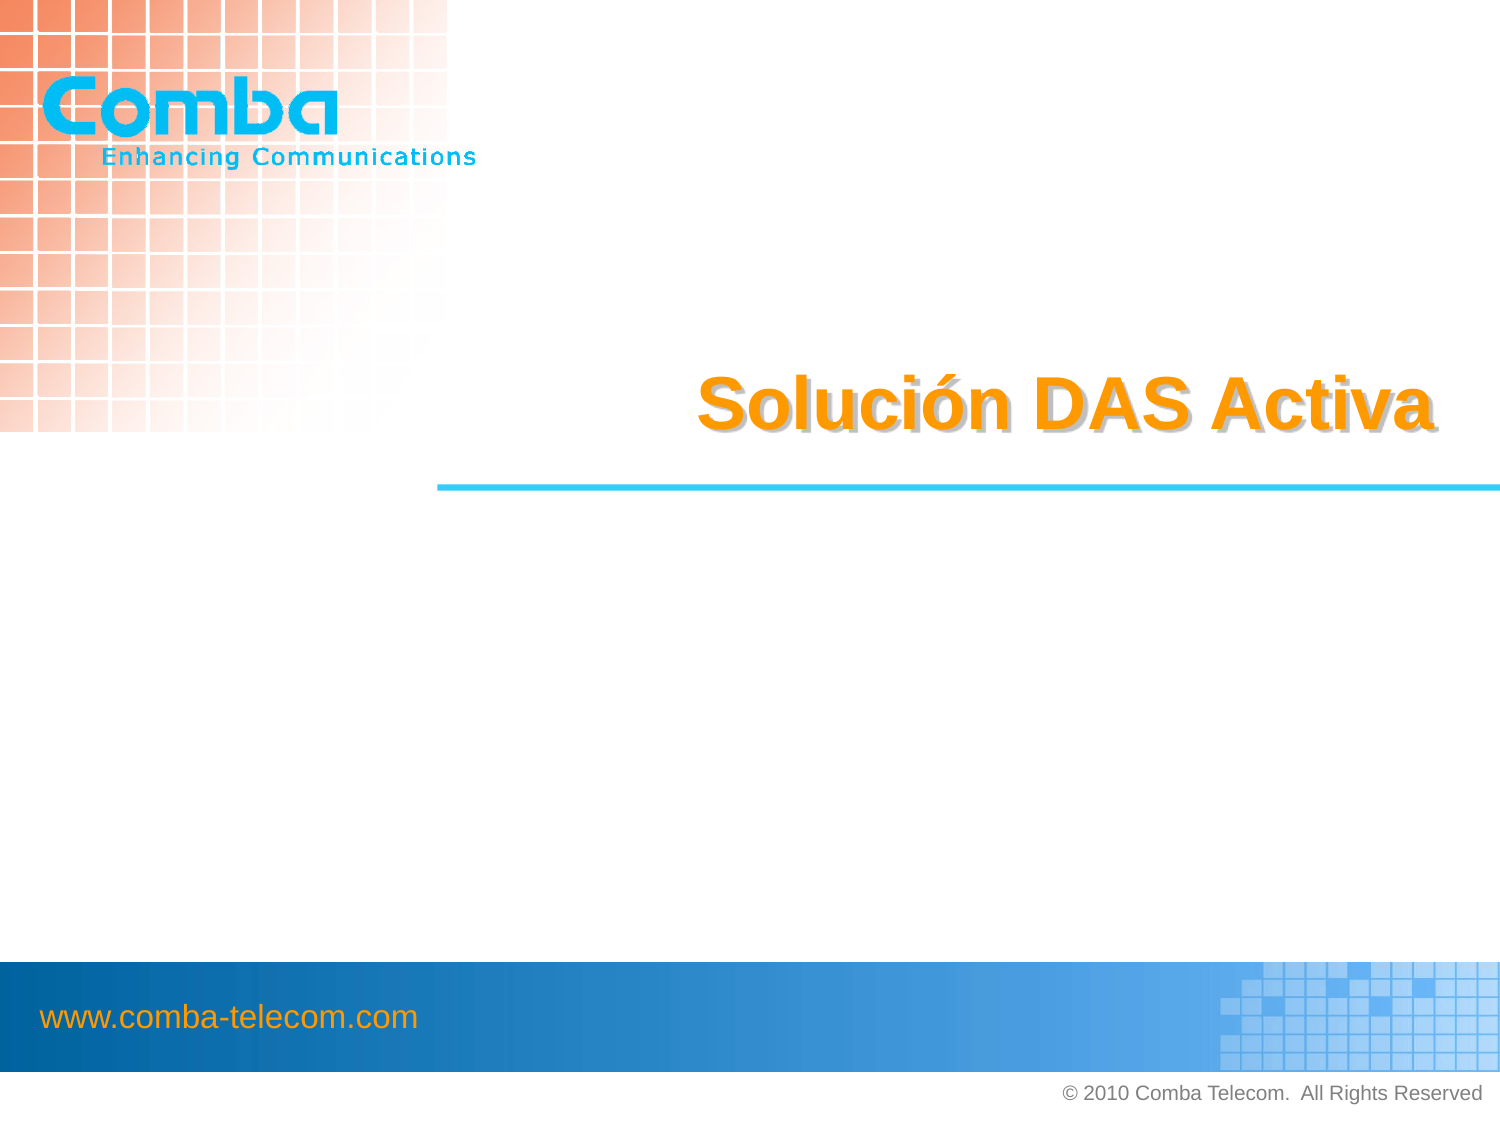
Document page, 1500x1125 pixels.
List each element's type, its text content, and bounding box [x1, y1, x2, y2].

picture [0, 0, 575, 432]
picture [0, 962, 1500, 1072]
title Solución DAS Activa [350, 324, 1450, 475]
